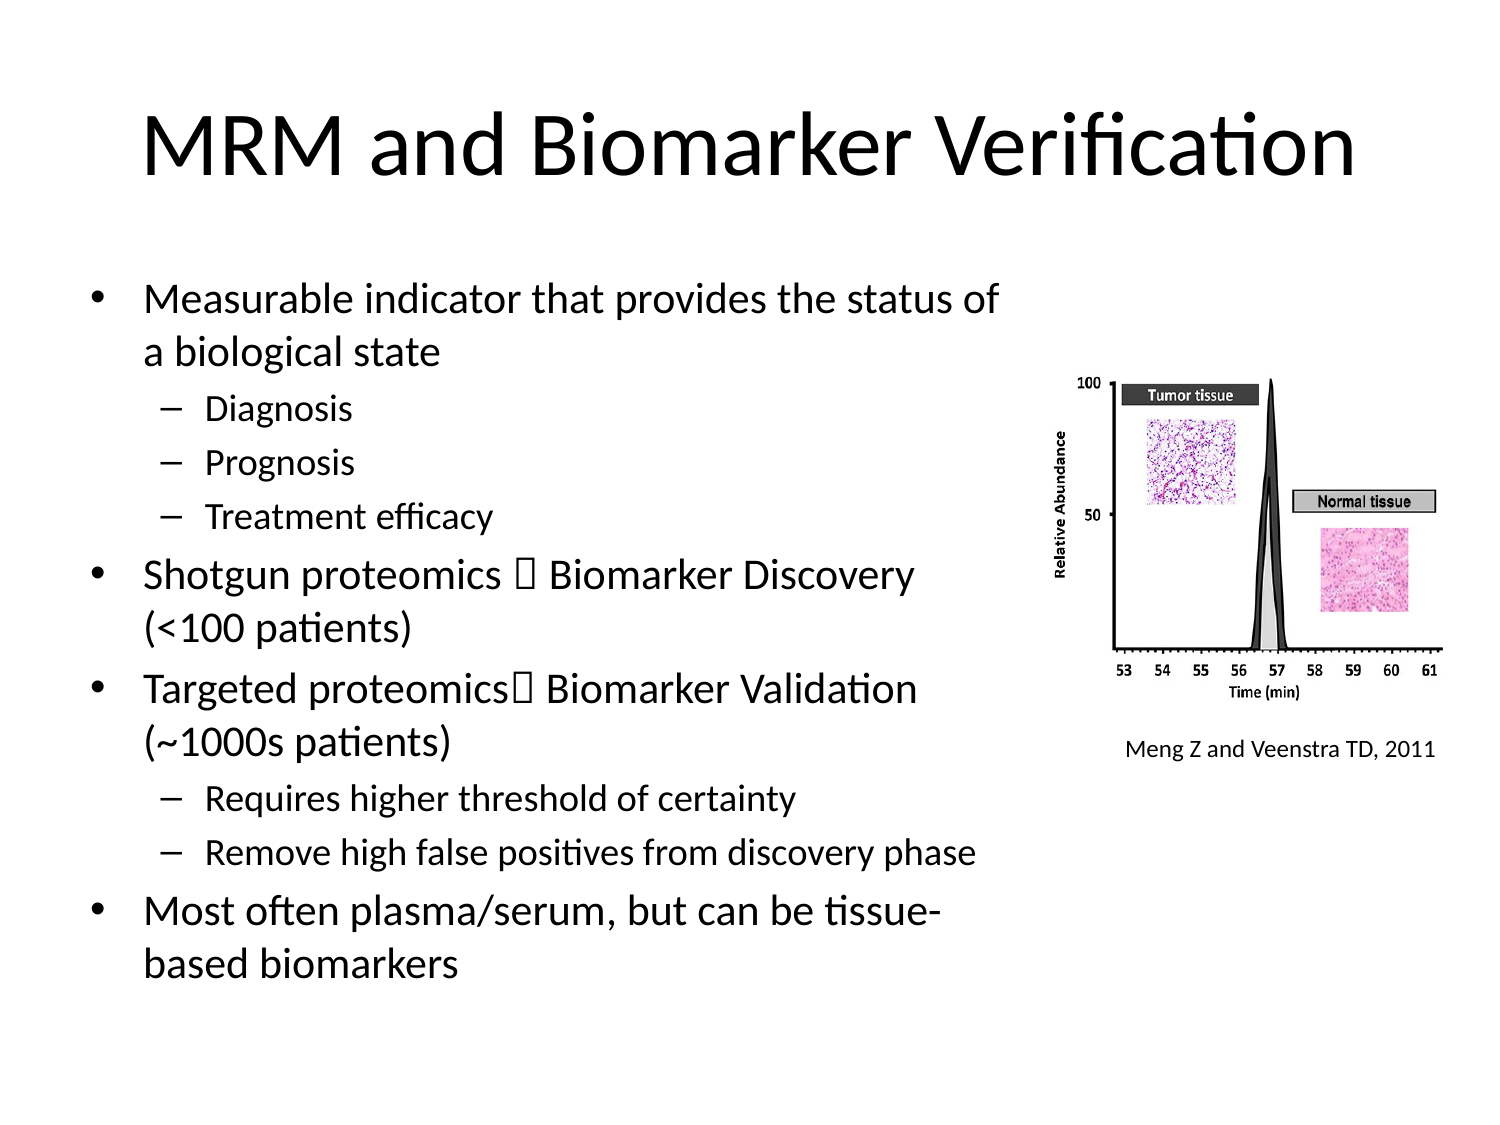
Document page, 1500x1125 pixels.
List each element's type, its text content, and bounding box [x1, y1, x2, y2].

title MRM and Biomarker Verification [75, 45, 1425, 233]
picture [1052, 374, 1444, 702]
list Measurable indicator that provides the status of a biological state Diagnosis Prognosis Treatment efficacy Shotgun proteomics  Biomarker Discovery (<100 patients) Targeted proteomics Biomarker Validation (~1000s patients) Requires higher threshold of certainty Remove high false positives from discovery phase Most often plasma/serum, but can be tissue-based biomarkers [75, 262, 1038, 1005]
text_box Meng Z and Veenstra TD, 2011 [1110, 724, 1452, 770]
